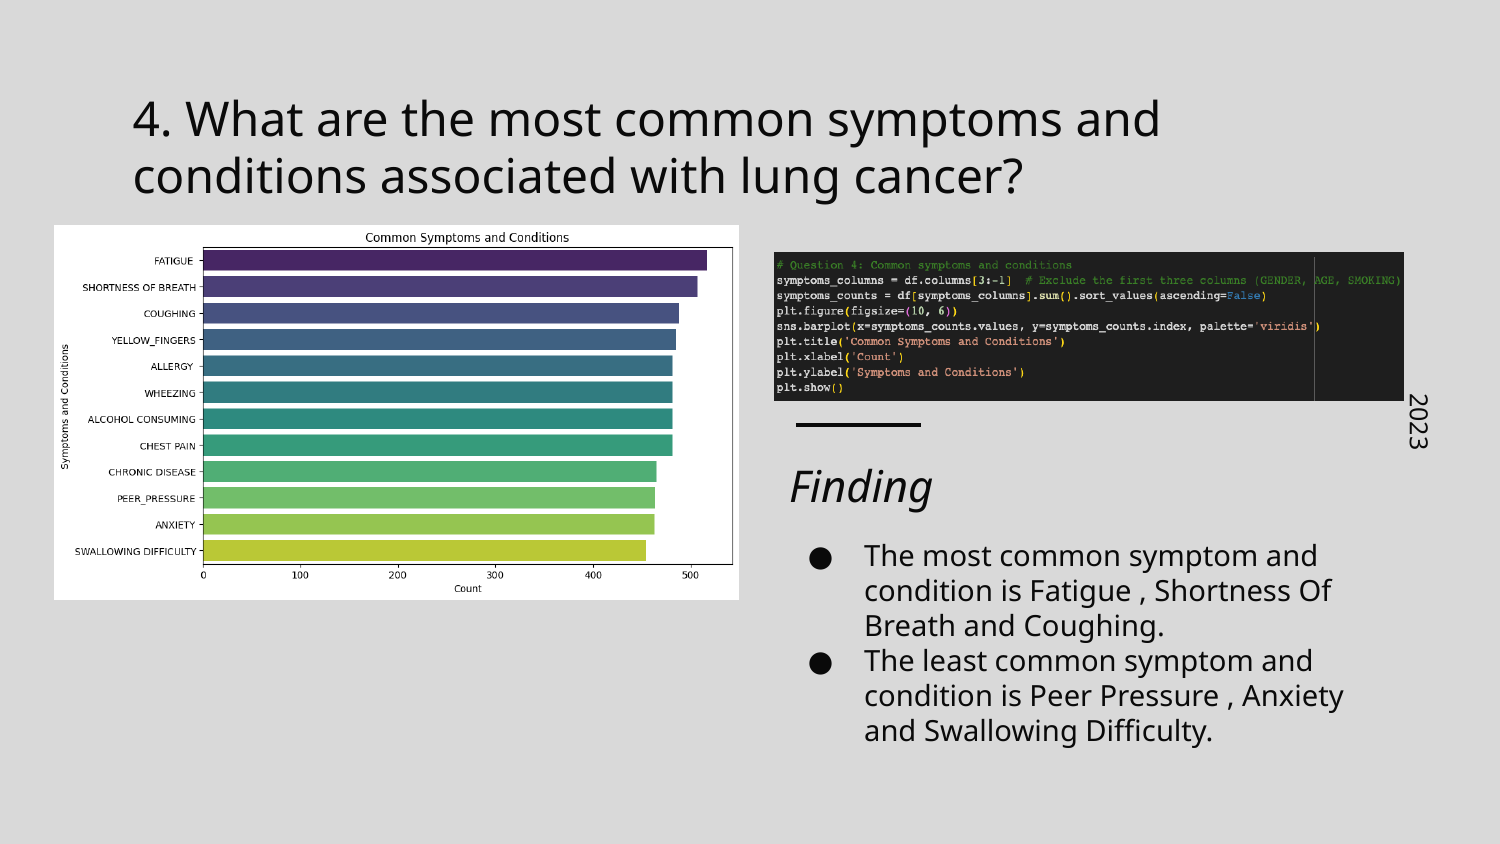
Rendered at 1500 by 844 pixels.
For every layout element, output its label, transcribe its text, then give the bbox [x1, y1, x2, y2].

picture [54, 225, 739, 600]
subtitle The most common symptom and condition is Fatigue , Shortness Of Breath and Coughing. The least common symptom and condition is Peer Pressure , Anxiety and Swallowing Difficulty. [774, 522, 1371, 671]
title Finding [774, 443, 1196, 506]
picture [773, 252, 1405, 401]
text_box 2023 [1405, 368, 1435, 476]
title 4. What are the most common symptoms and conditions associated with lung cancer? [117, 88, 1383, 189]
